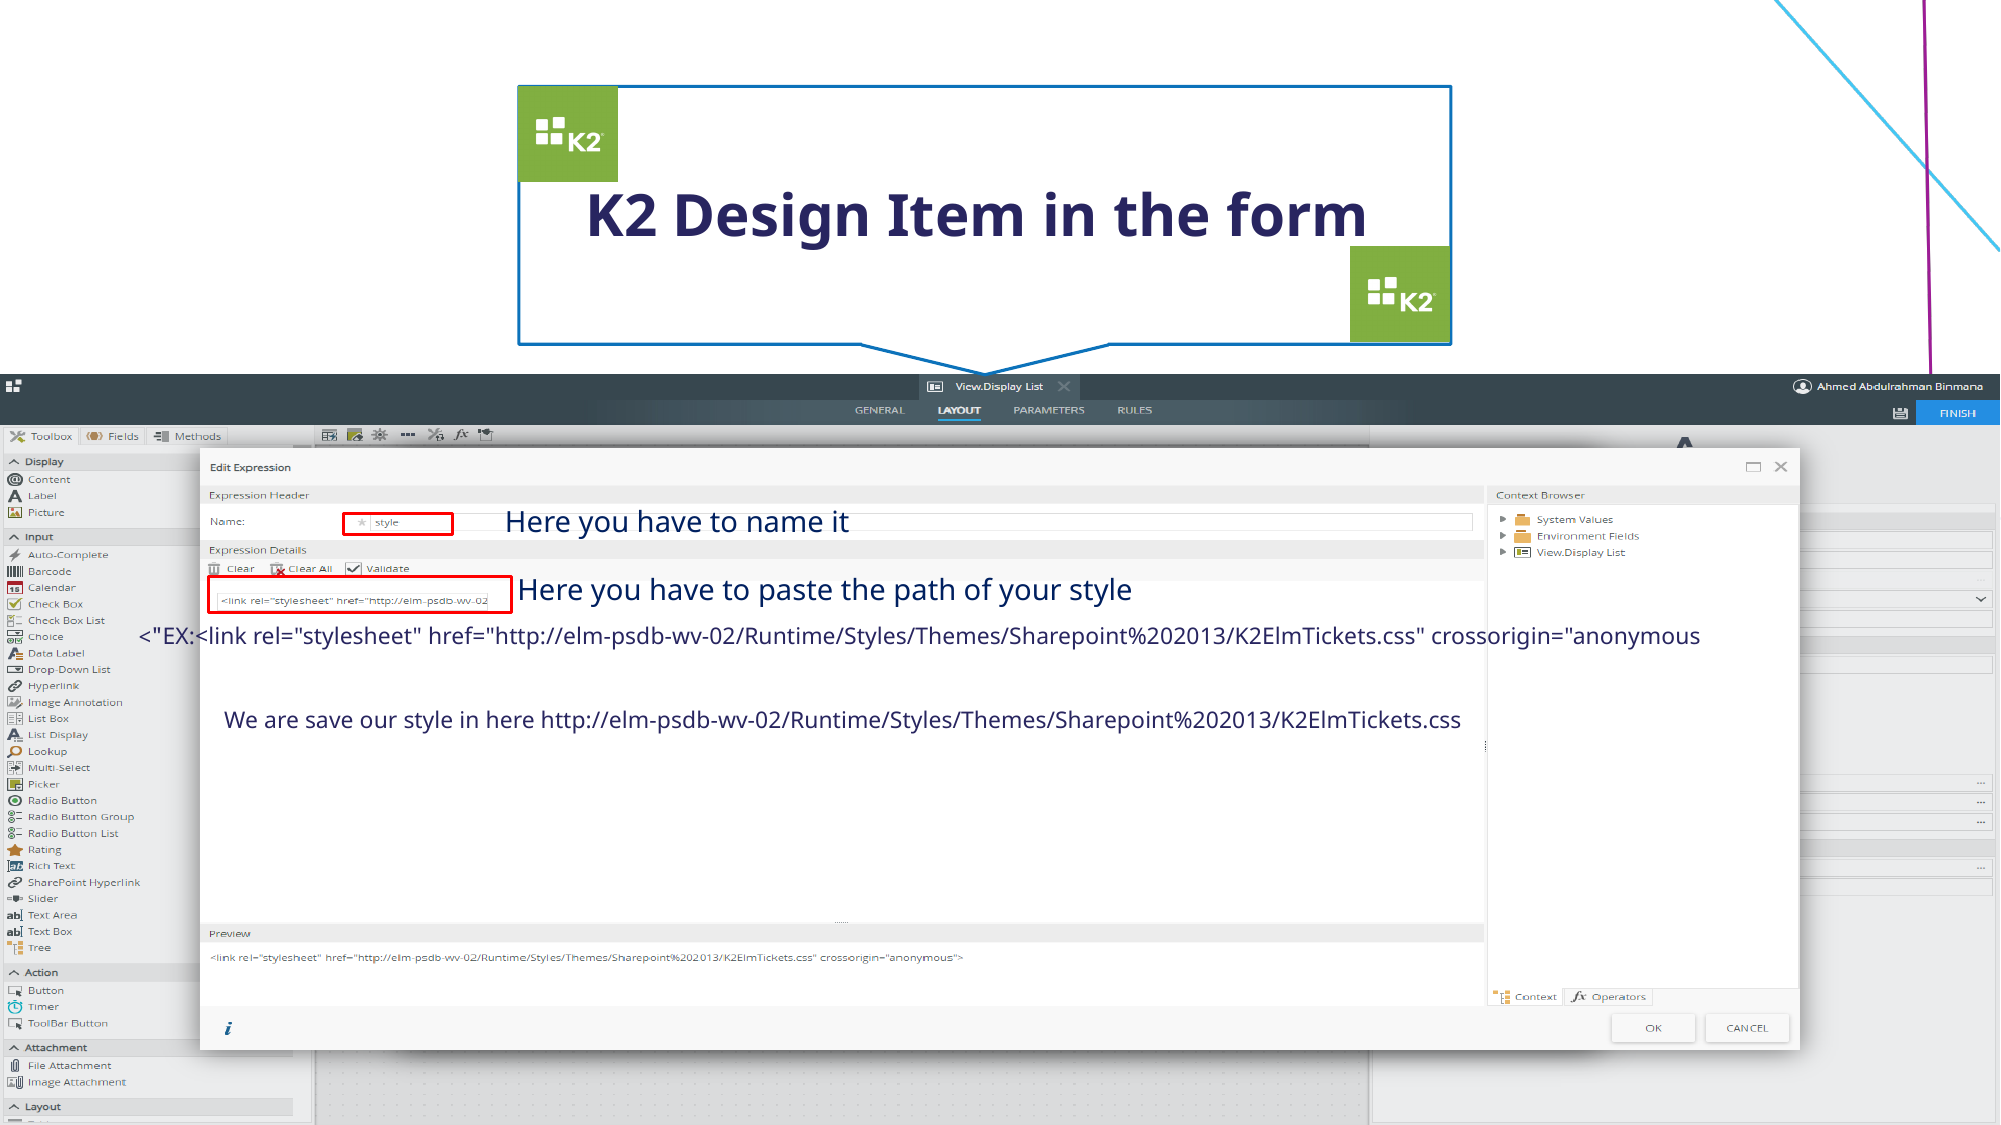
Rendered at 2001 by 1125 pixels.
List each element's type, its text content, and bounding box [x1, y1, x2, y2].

text_box [517, 190, 1345, 372]
text_box K2 Design Item in the form [570, 170, 1400, 256]
picture [518, 86, 618, 183]
picture [1350, 246, 1450, 343]
text_box [517, 84, 1453, 249]
picture [0, 0, 2001, 1125]
